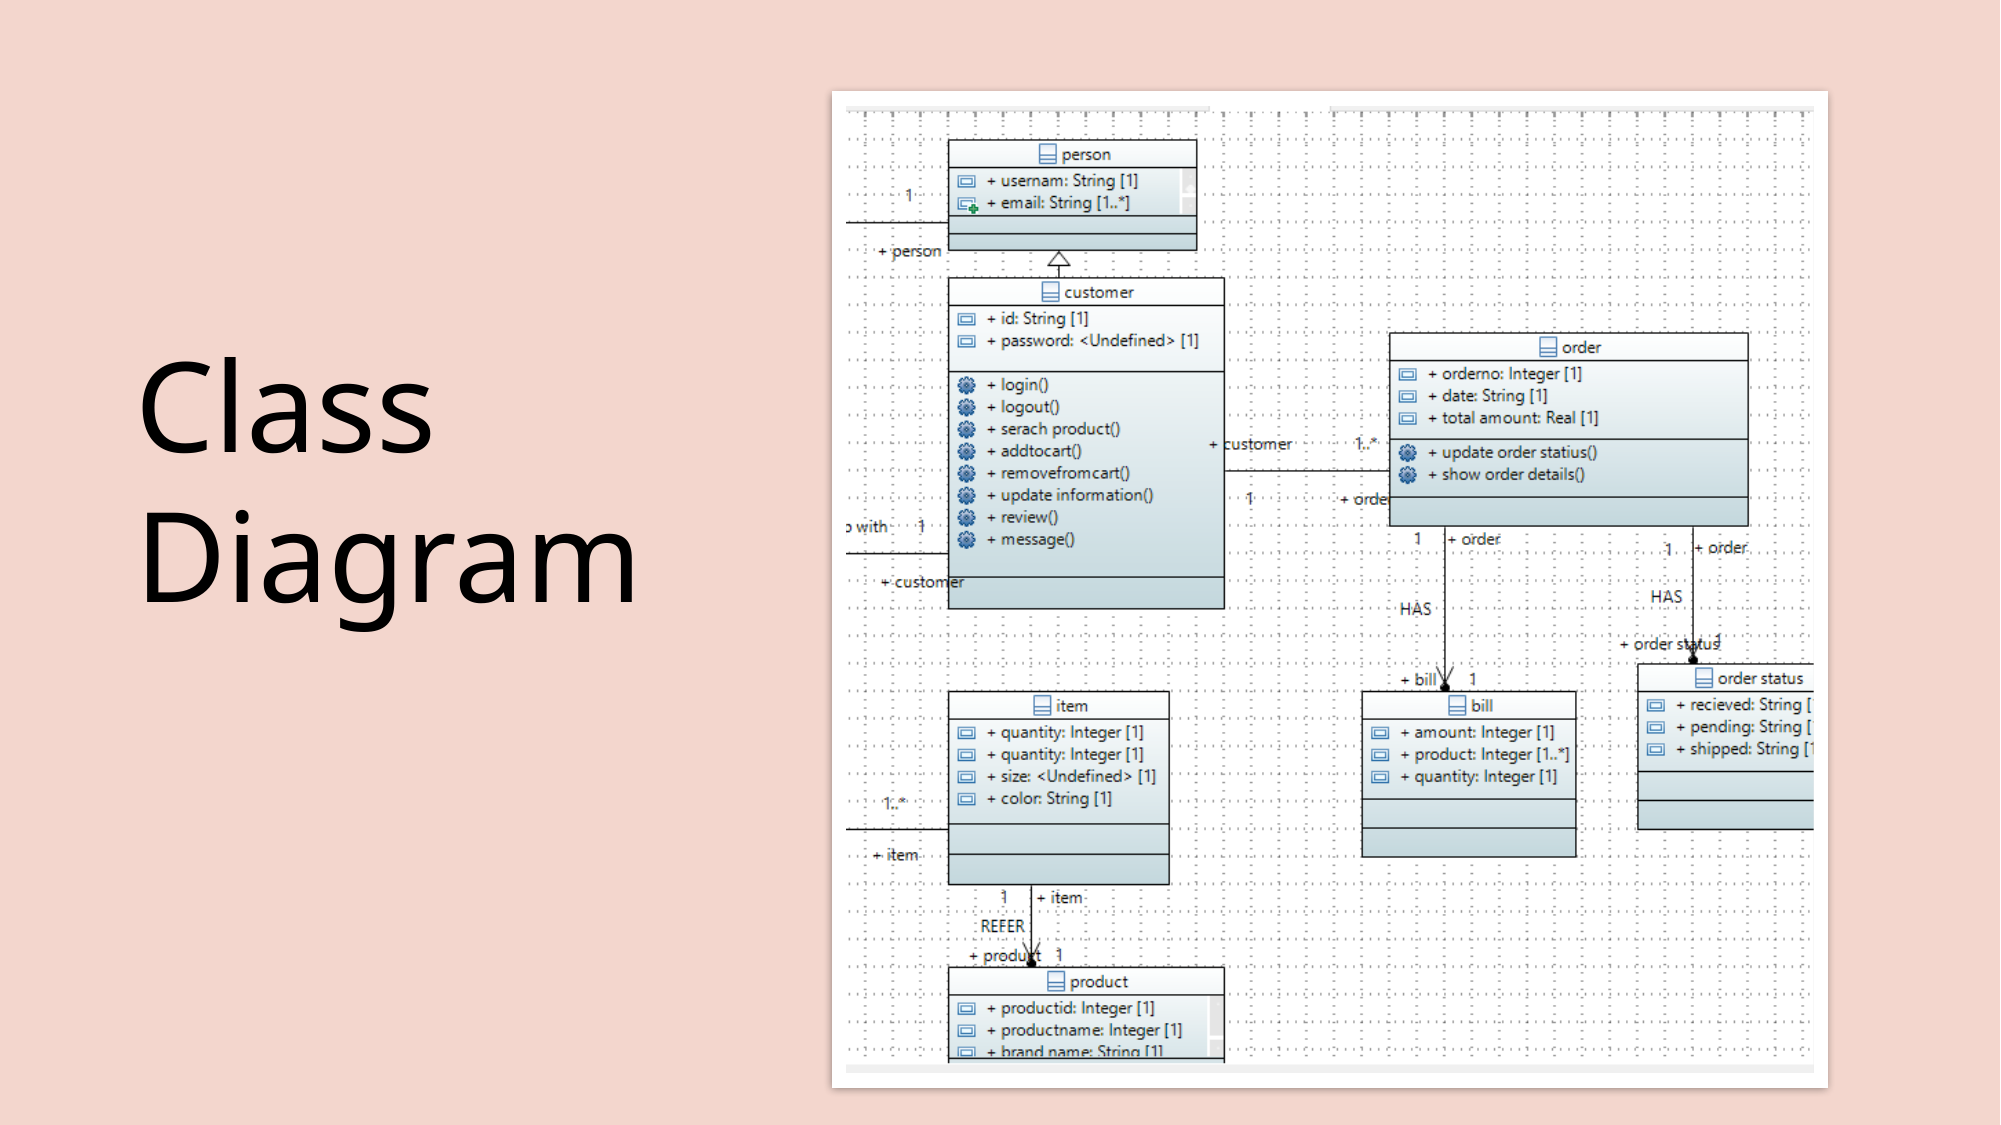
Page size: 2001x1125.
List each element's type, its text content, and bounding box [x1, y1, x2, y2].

title Class Diagram [120, 319, 697, 638]
picture [846, 105, 1814, 1074]
